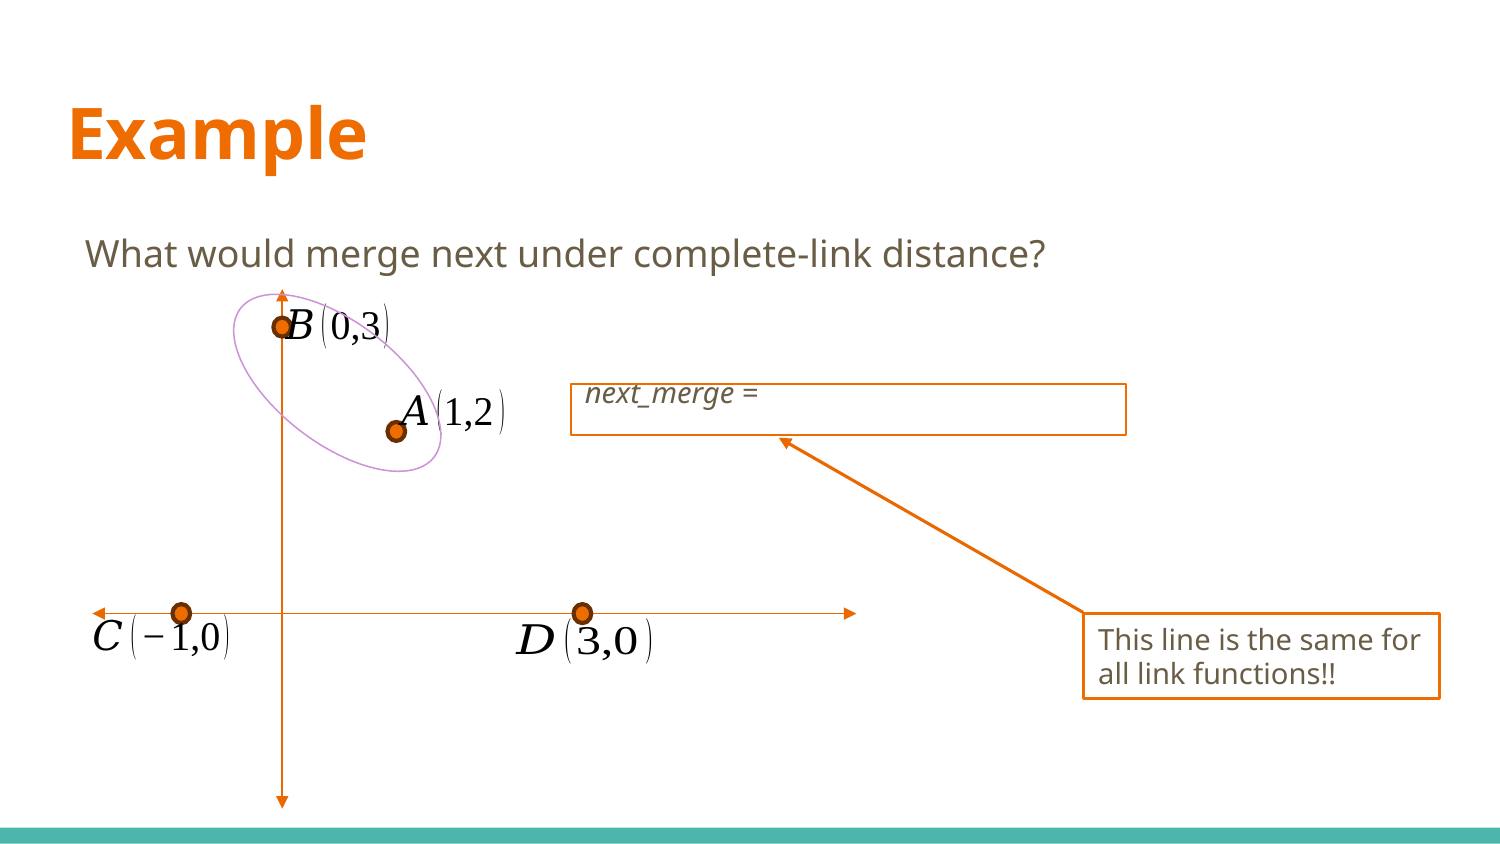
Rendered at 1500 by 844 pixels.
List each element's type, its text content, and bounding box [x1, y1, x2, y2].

text_box [286, 294, 441, 472]
list What would merge next under complete-link distance? [51, 207, 1449, 750]
text_box [170, 602, 192, 612]
text_box [173, 621, 190, 626]
text_box [571, 384, 1127, 435]
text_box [778, 437, 1084, 613]
text_box This line is the same for all link functions!! [1083, 613, 1440, 699]
text_box [574, 621, 591, 626]
title Example [51, 72, 1449, 189]
text_box [233, 294, 278, 411]
text_box [571, 602, 594, 612]
